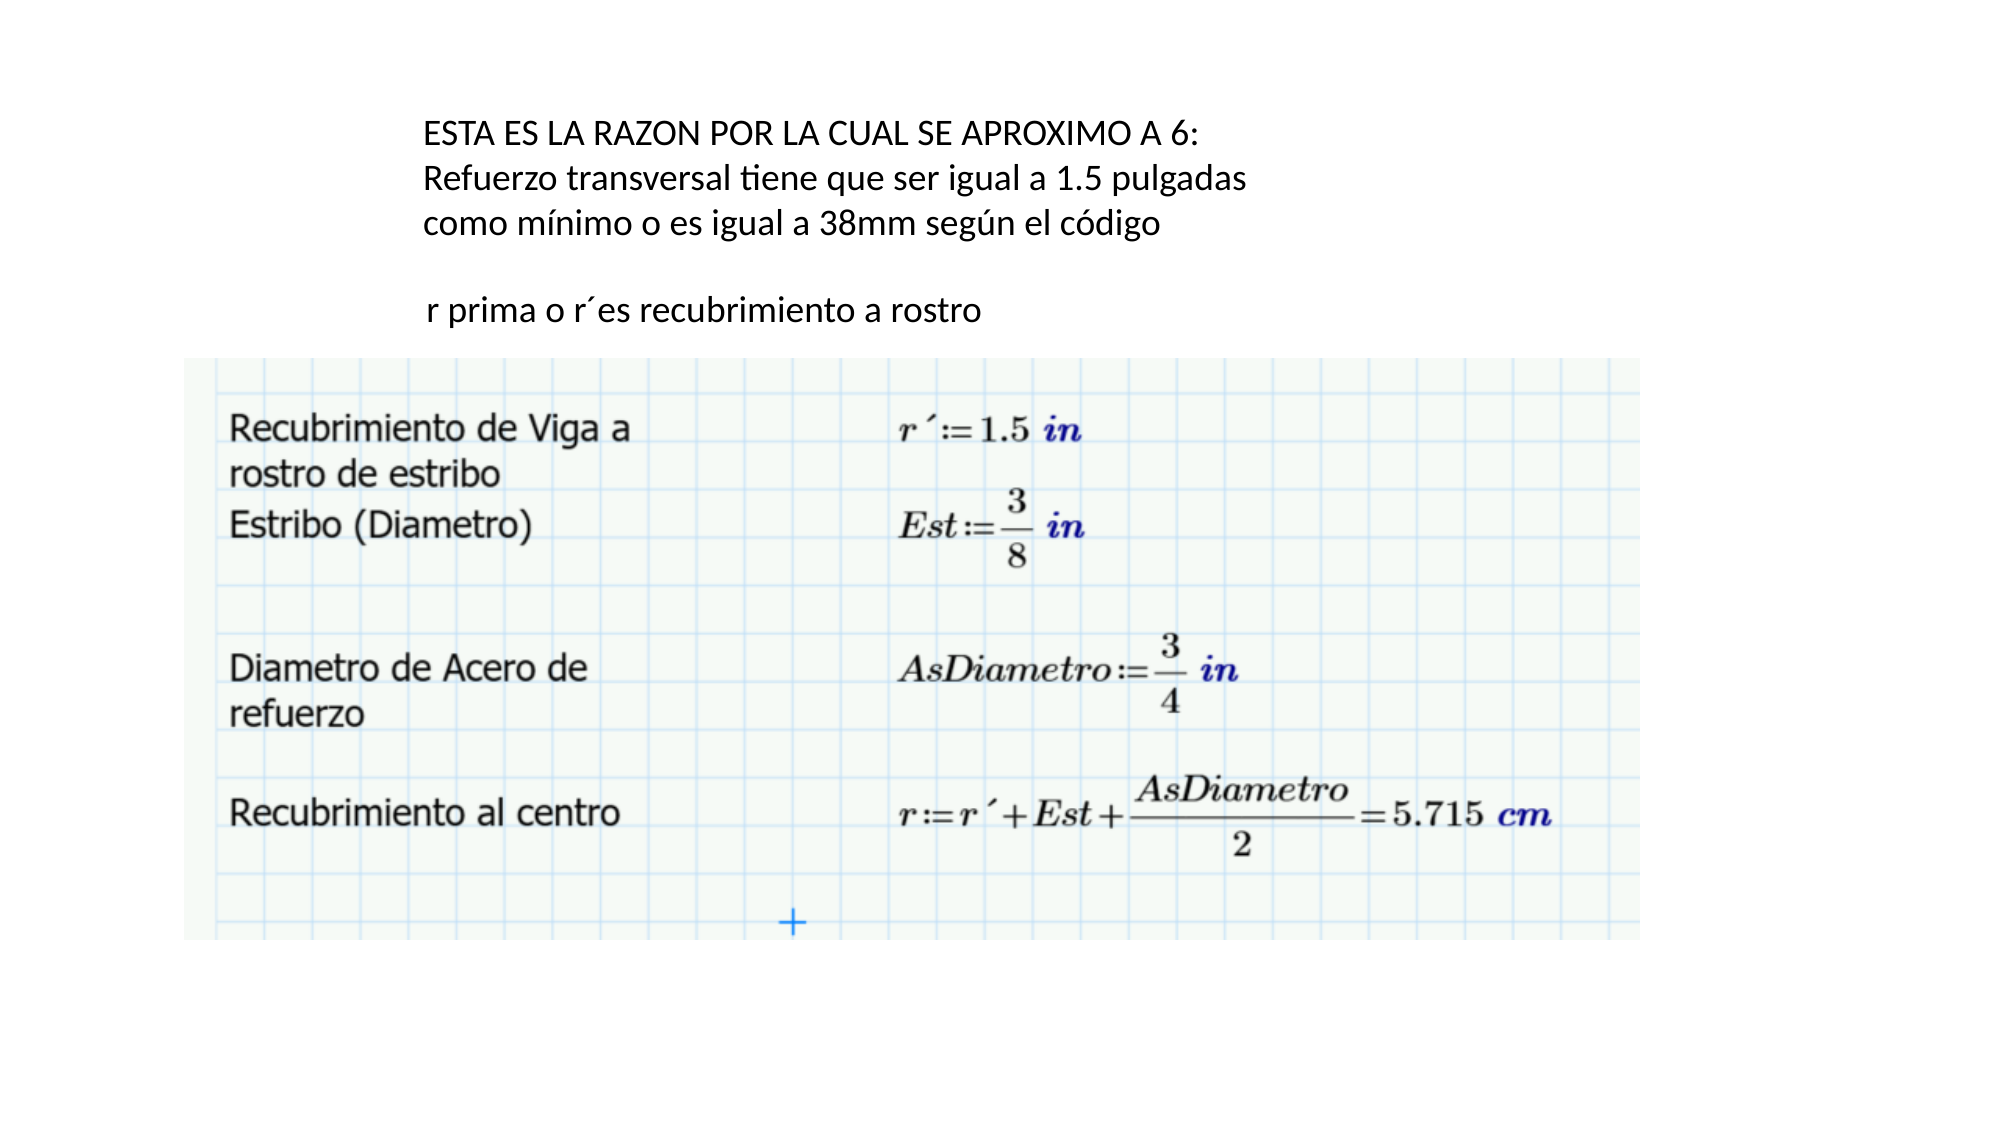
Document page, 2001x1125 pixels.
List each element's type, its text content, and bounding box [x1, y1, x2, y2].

picture [184, 358, 1640, 940]
text_box ESTA ES LA RAZON POR LA CUAL SE APROXIMO A 6: Refuerzo transversal tiene que ser igual a 1.5 pulgadas como mínimo o es igual a 38mm según el código [408, 100, 1319, 296]
text_box r prima o r´es recubrimiento a rostro [411, 278, 1412, 338]
